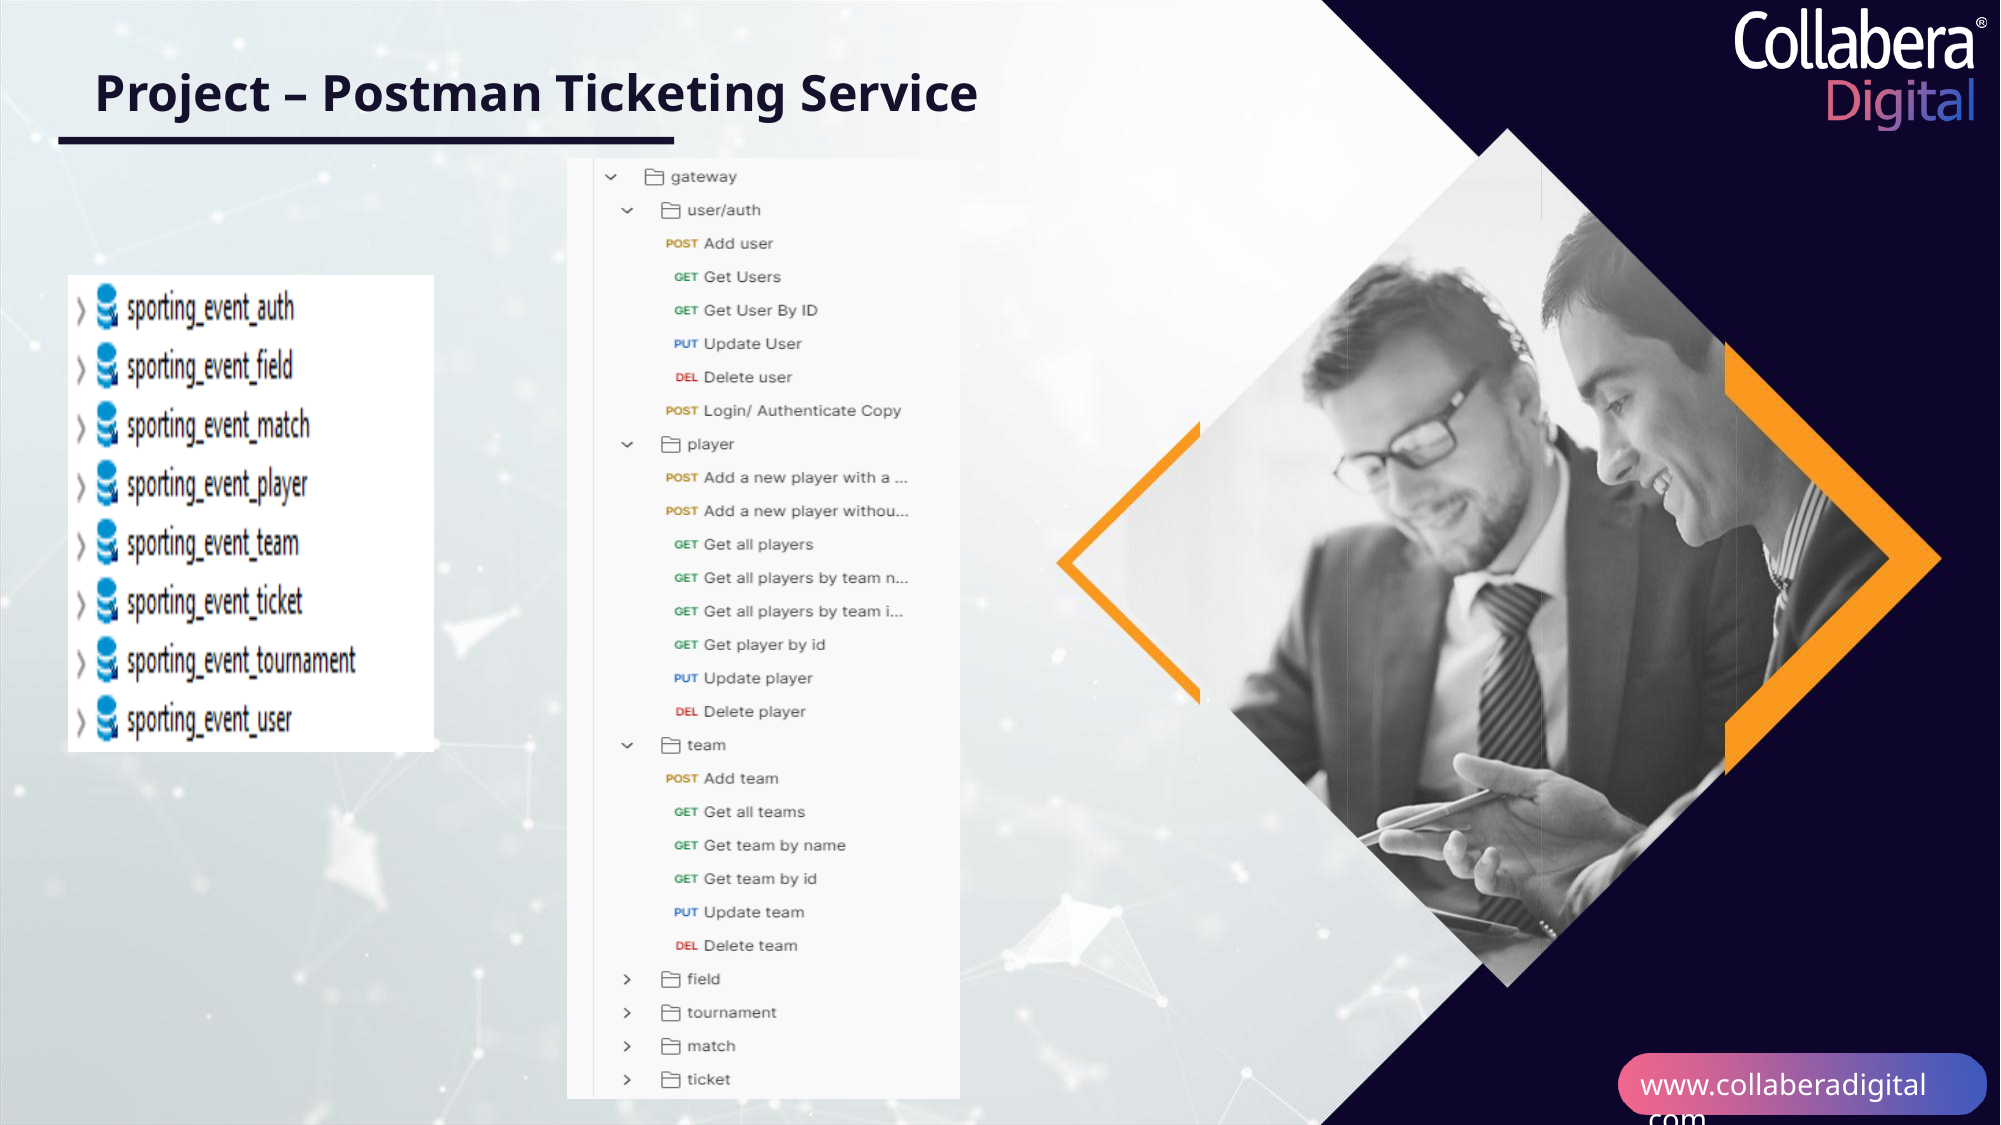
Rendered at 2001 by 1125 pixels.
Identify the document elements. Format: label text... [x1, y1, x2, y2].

picture [1684, 1116, 1691, 1125]
text_box Project – Postman Ticketing Service [58, 54, 1016, 130]
picture [1675, 1115, 1681, 1125]
picture [1694, 1116, 1701, 1125]
picture [0, 0, 2000, 1125]
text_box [1618, 1052, 1987, 1115]
text_box [58, 136, 675, 145]
picture [1666, 1116, 1675, 1125]
picture [1652, 1115, 1666, 1125]
